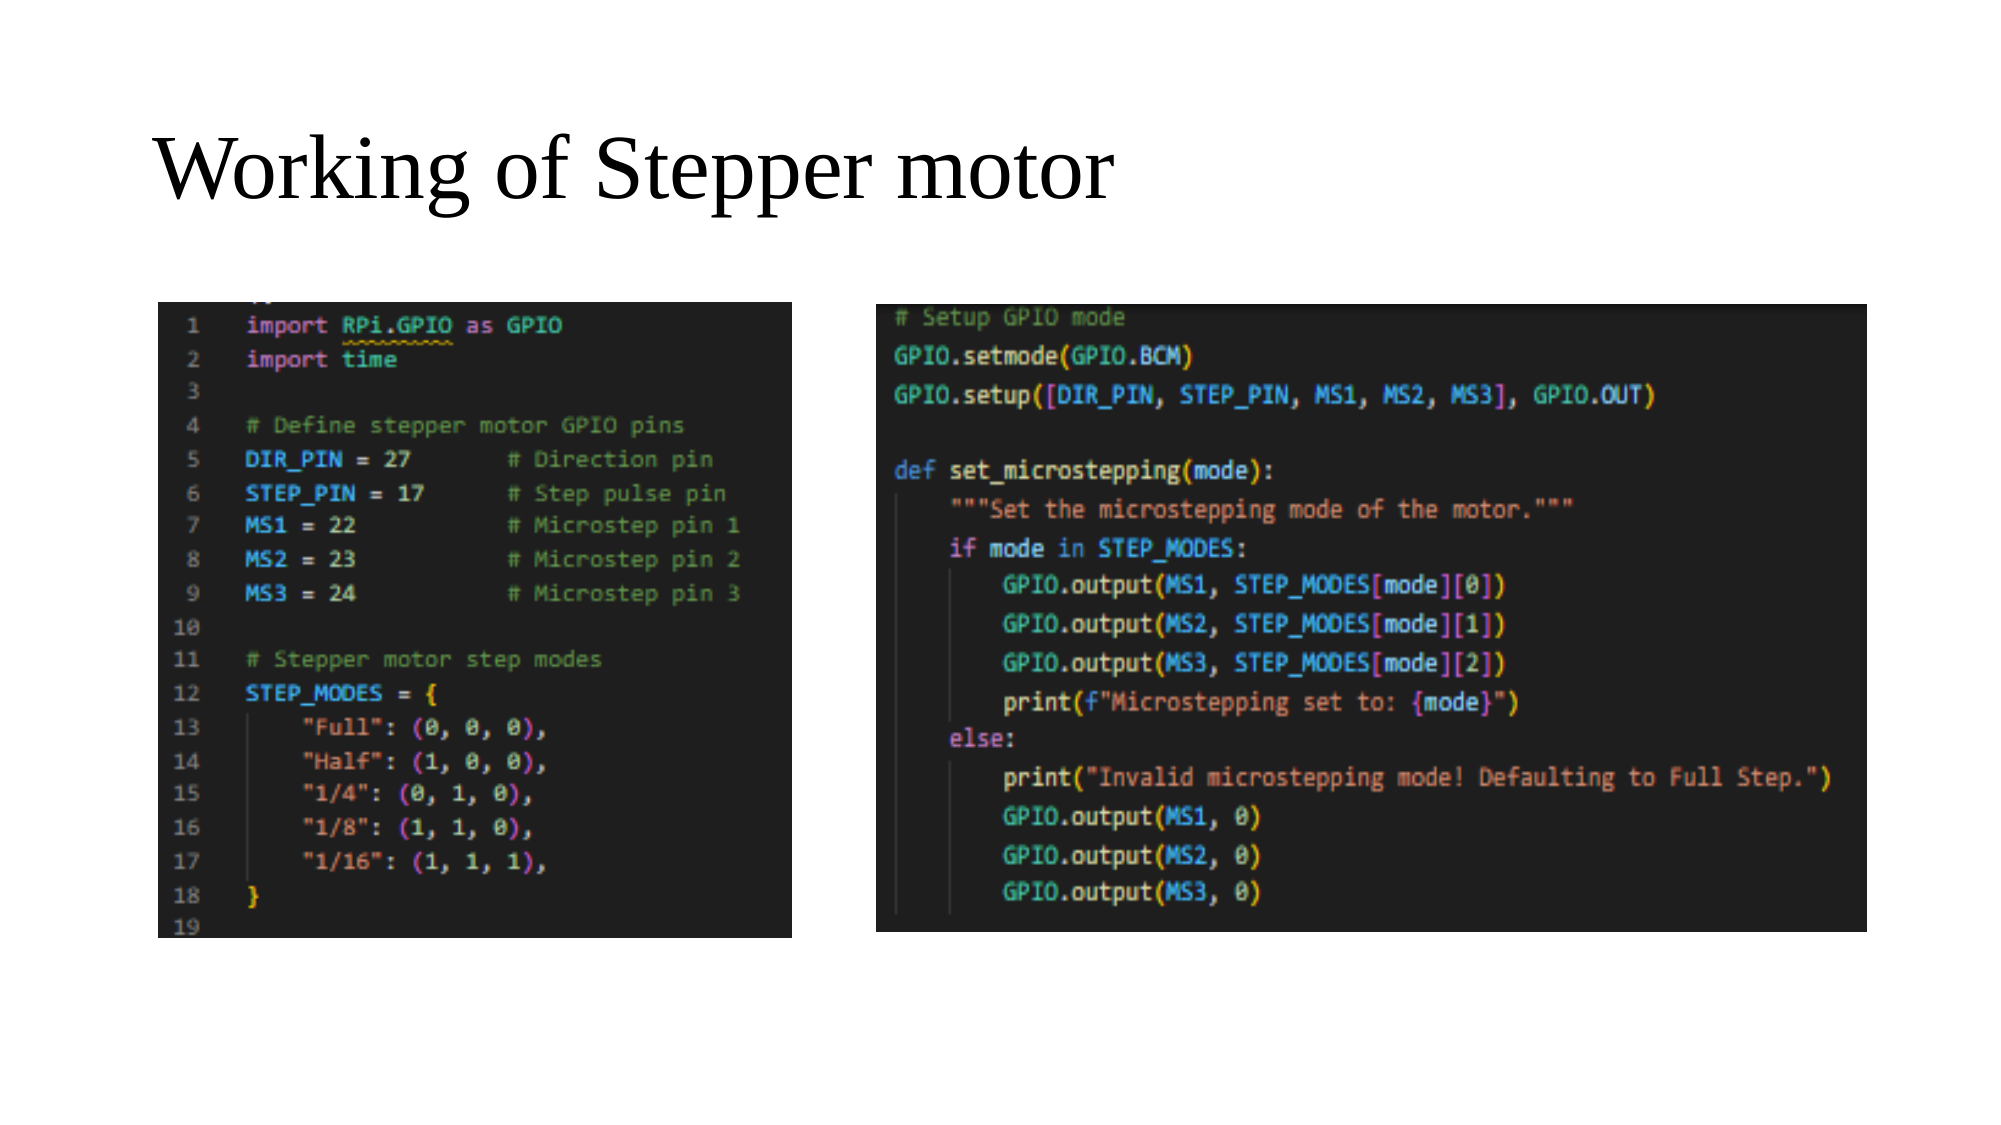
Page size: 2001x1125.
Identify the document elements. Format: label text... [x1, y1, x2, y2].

picture [875, 303, 1868, 933]
title Working of Stepper motor [137, 59, 1863, 278]
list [158, 302, 792, 938]
